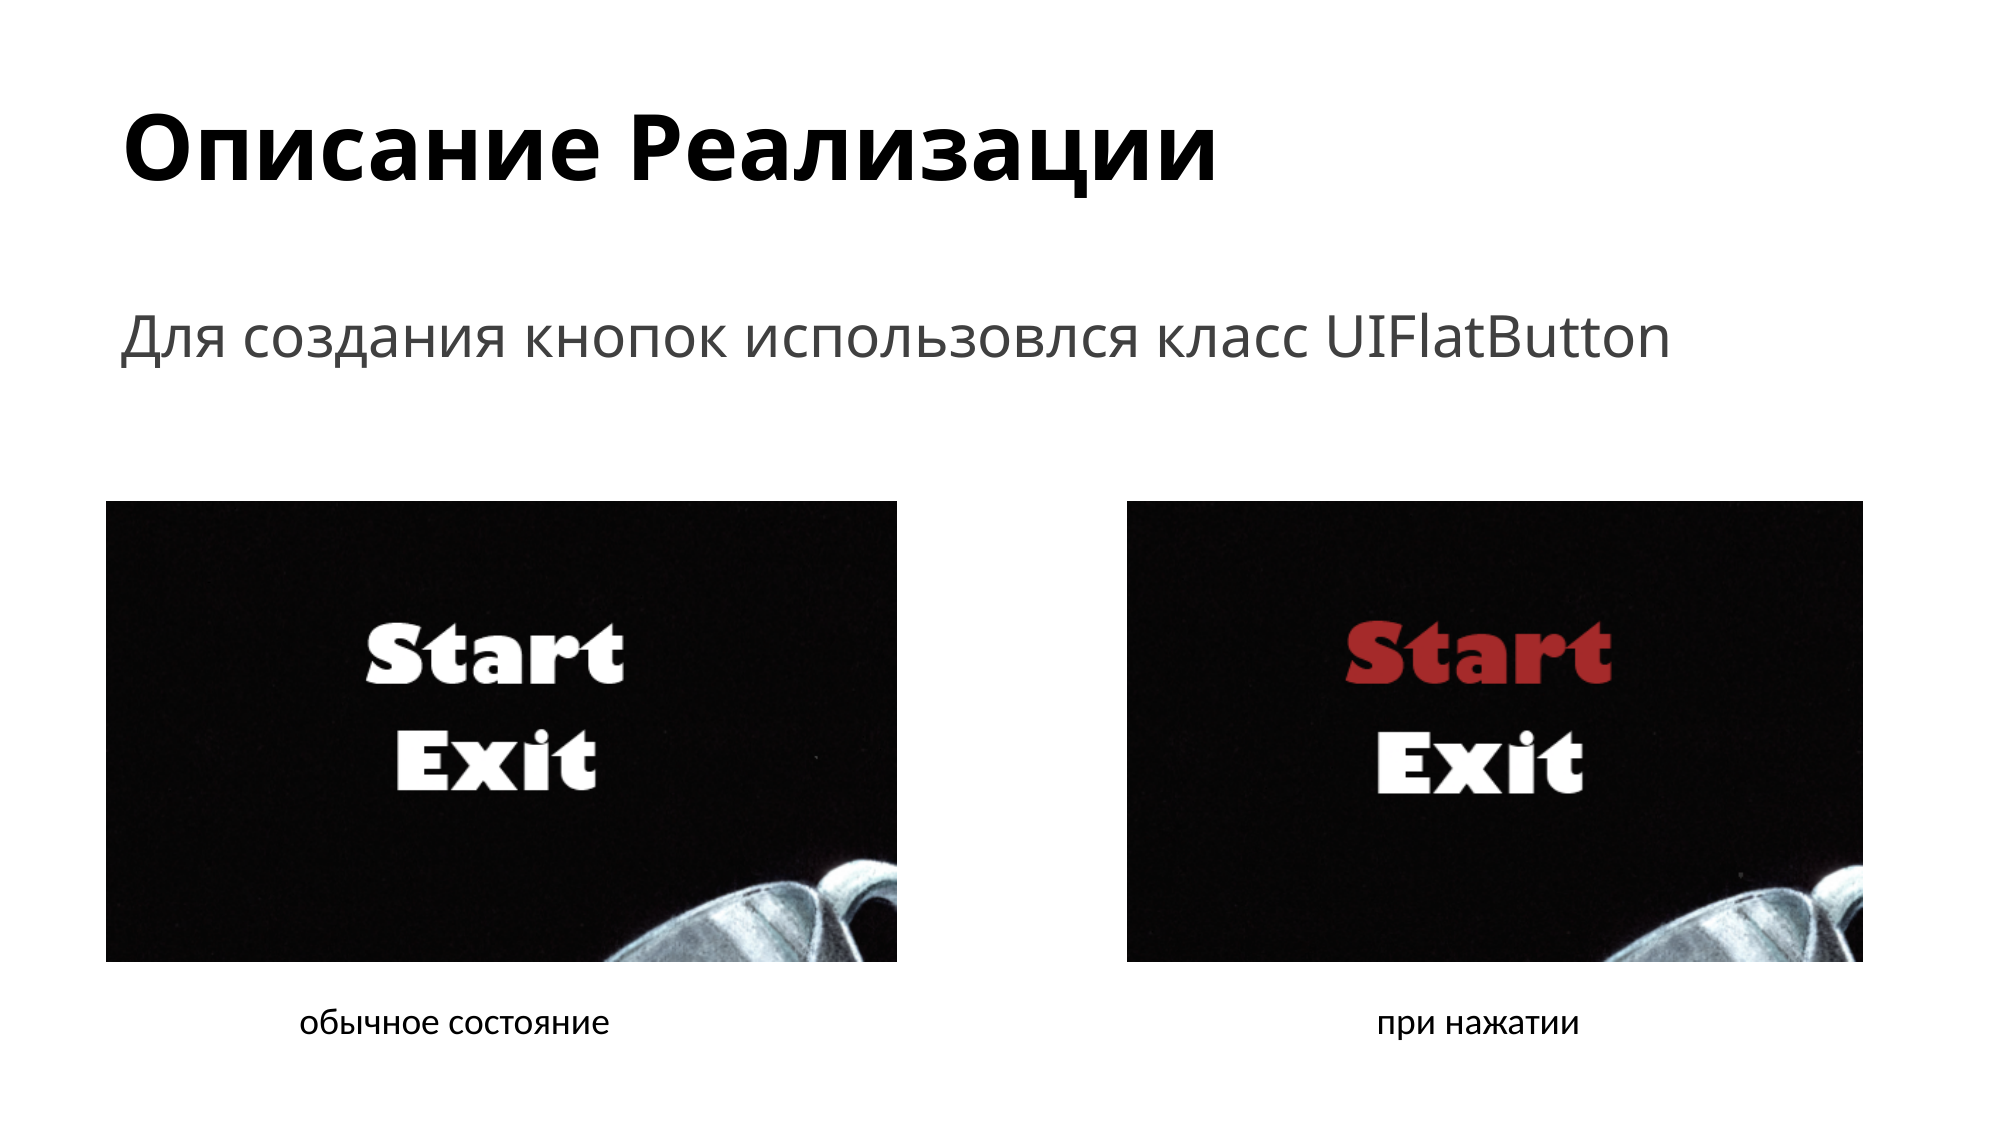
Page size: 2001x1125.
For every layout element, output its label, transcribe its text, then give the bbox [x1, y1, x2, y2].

picture [1127, 501, 1863, 962]
picture [106, 501, 897, 962]
text_box при нажатии [1204, 989, 1753, 1050]
list Для создания кнопок использовлся класс UIFlatButton [106, 299, 1832, 434]
title Описание Реализации [106, 42, 1832, 260]
text_box обычное состояние [180, 989, 730, 1050]
